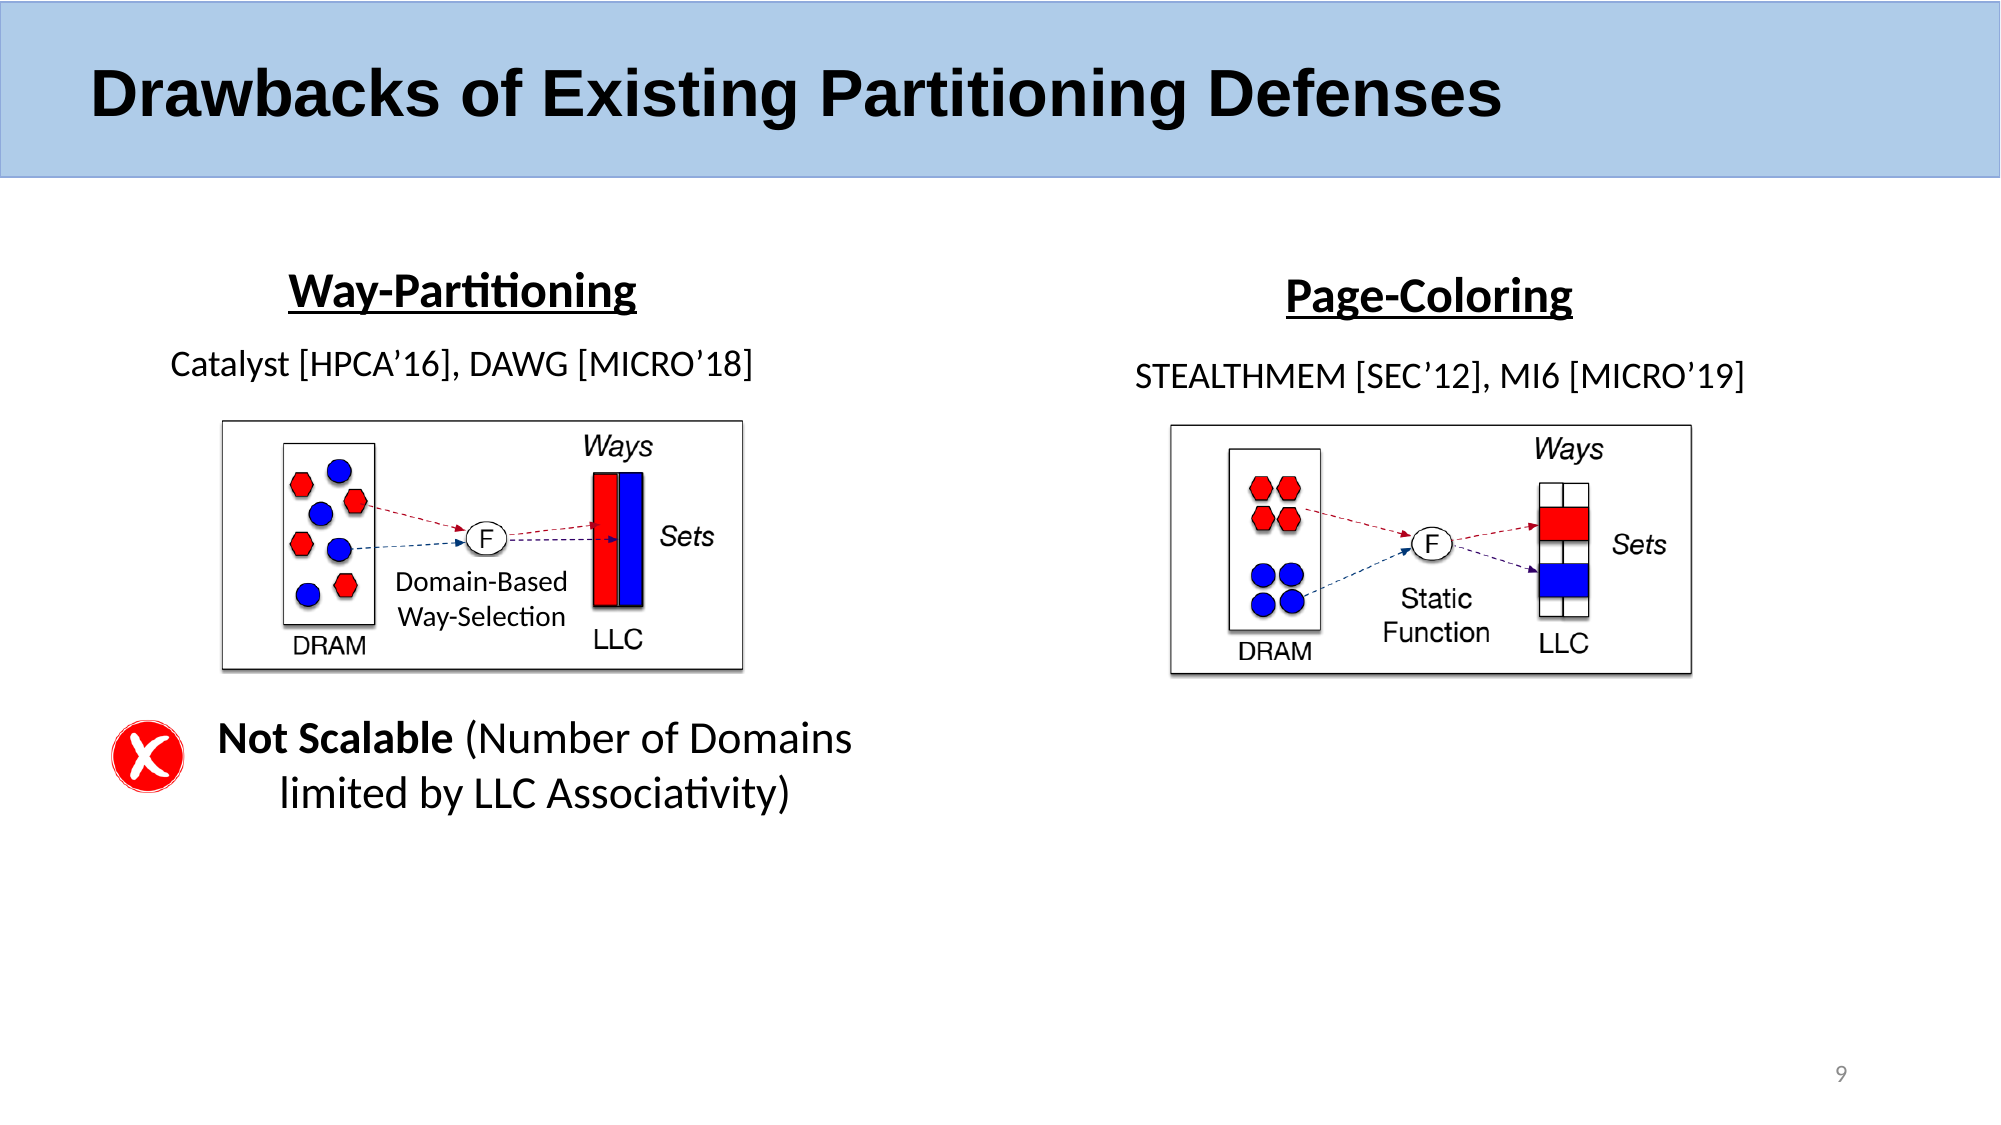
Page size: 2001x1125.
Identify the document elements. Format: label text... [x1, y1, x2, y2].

text_box Page-Coloring [1270, 255, 1588, 330]
picture [1165, 423, 1693, 679]
title Drawbacks of Existing Partitioning Defenses [75, 36, 1800, 154]
text_box STEALTHMEM [SEC’12], MI6 [MICRO’19] [1107, 343, 1774, 403]
text_box Not Scalable (Number of Domains limited by LLC Associativity) [184, 700, 887, 825]
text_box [218, 418, 746, 674]
picture [108, 705, 187, 801]
text_box Catalyst [HPCA’16], DAWG [MICRO’18] [145, 331, 780, 392]
text_box Way-Partitioning [233, 250, 692, 326]
slide_number 9 [1412, 1042, 1863, 1103]
